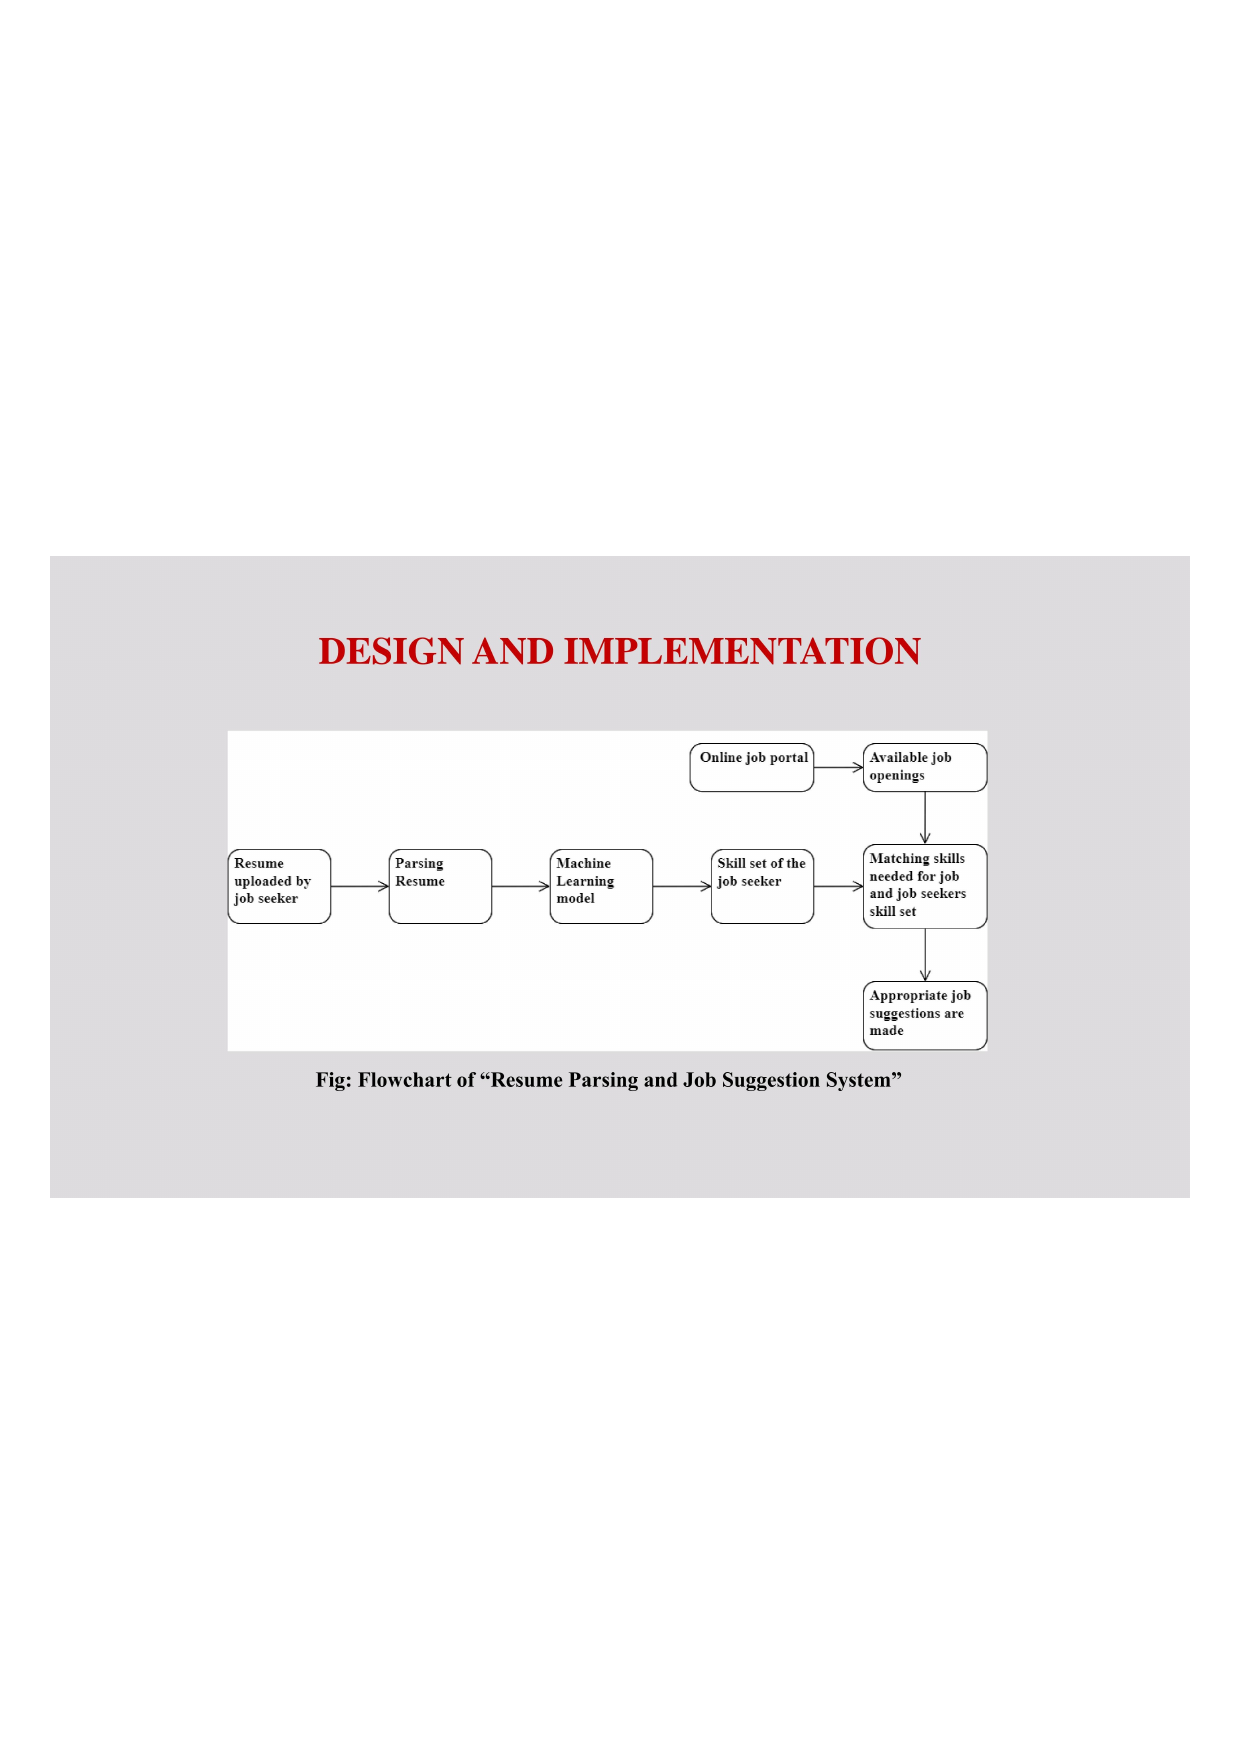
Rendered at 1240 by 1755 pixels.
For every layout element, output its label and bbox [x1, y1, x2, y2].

picture [49, 556, 1190, 1198]
